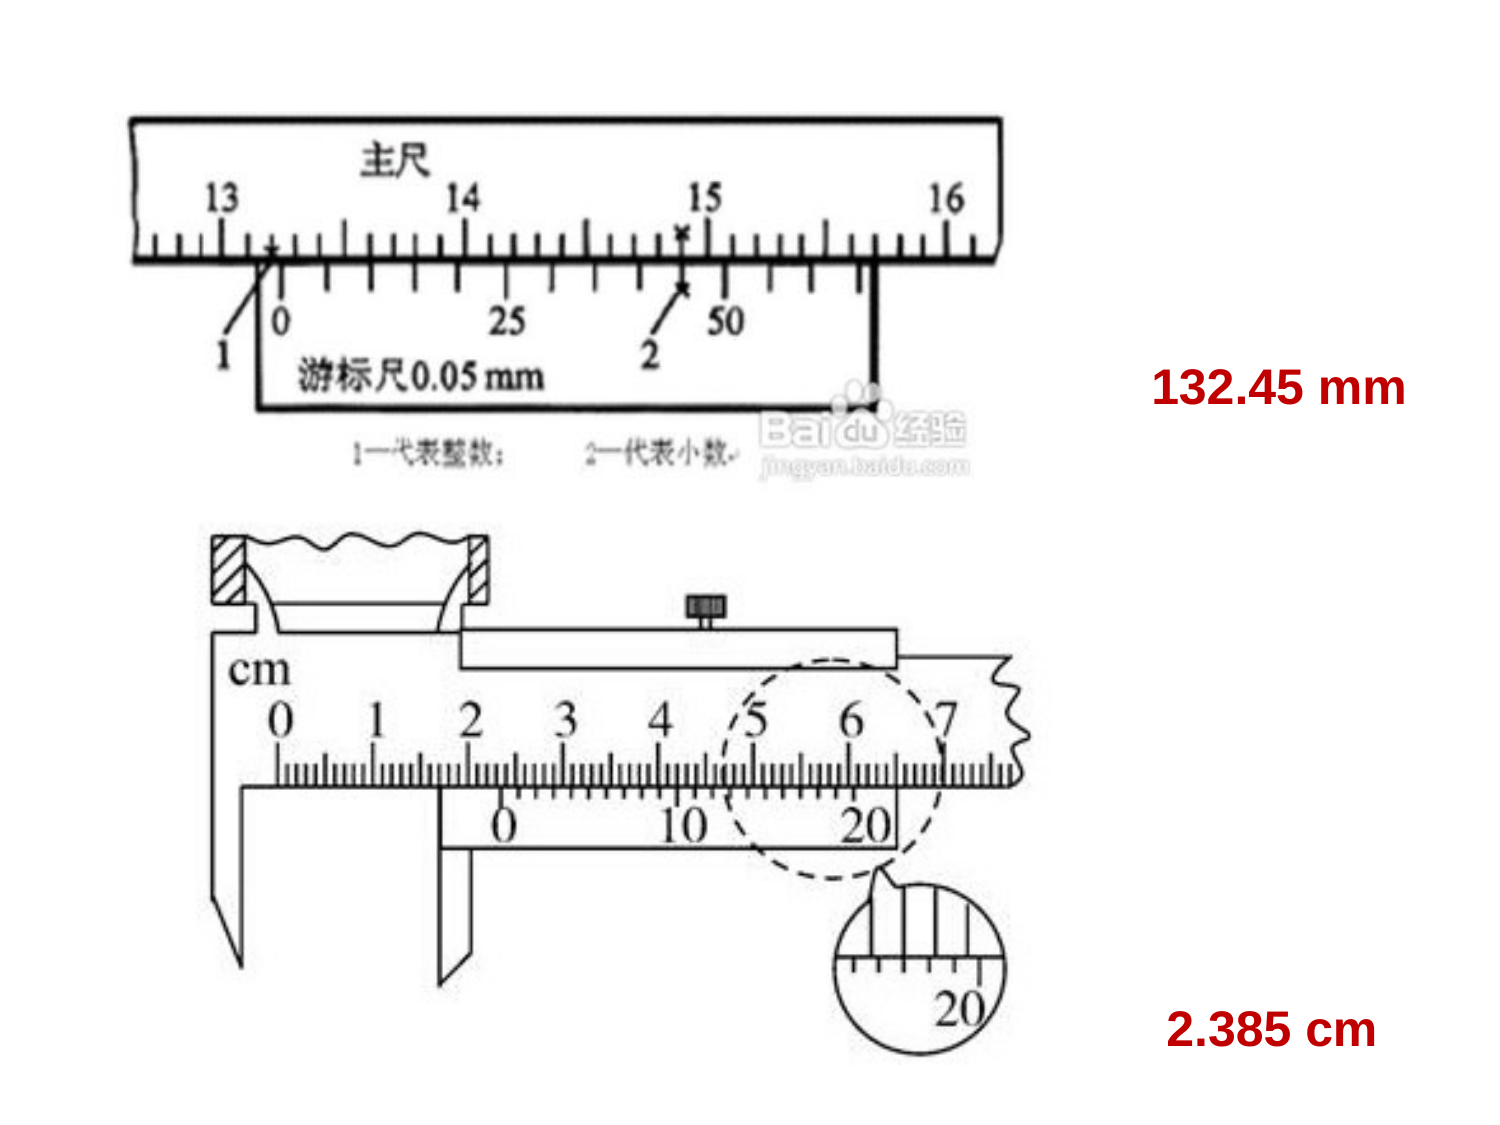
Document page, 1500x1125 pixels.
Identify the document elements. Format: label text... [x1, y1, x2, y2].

picture [100, 111, 1054, 1065]
text_box 132.45 mm [1136, 347, 1422, 423]
text_box 2.385 cm [1151, 988, 1407, 1064]
